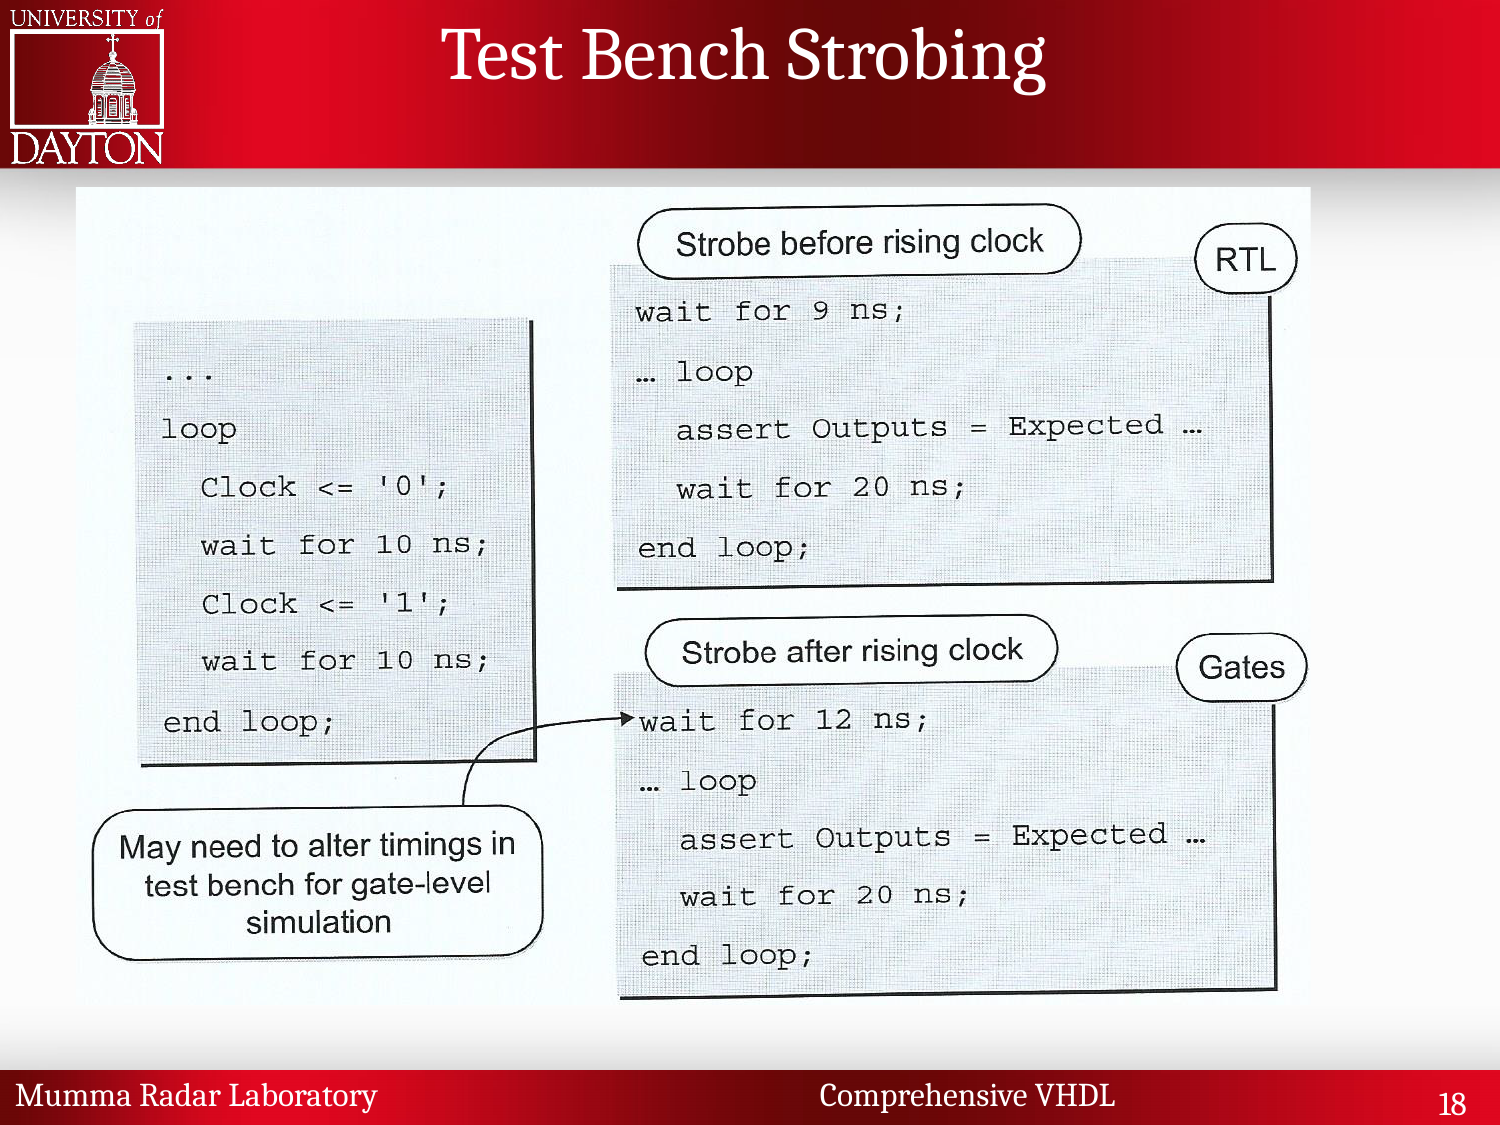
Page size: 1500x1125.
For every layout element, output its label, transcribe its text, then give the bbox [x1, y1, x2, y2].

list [75, 187, 1311, 1005]
picture [0, 0, 1500, 1125]
footer Mumma Radar Laboratory Comprehensive VHDL [0, 1065, 1376, 1125]
title Test Bench Strobing [168, 0, 1336, 173]
